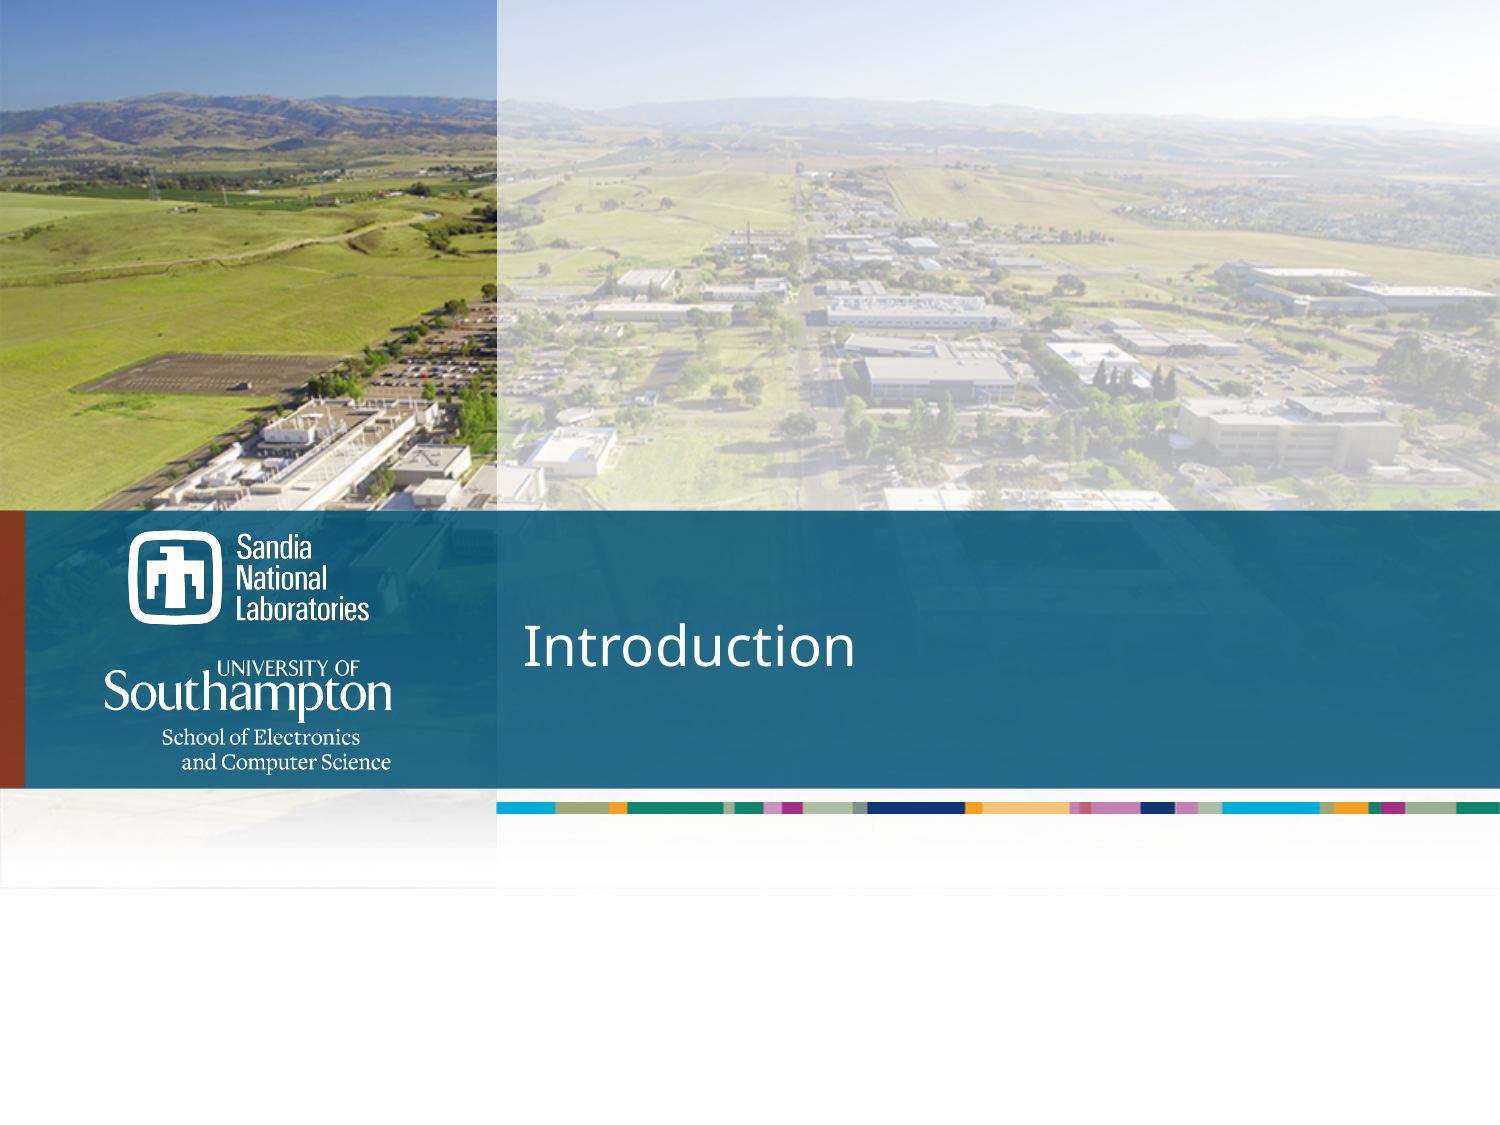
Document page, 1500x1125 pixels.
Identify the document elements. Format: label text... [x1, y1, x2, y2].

picture [555, 802, 1222, 814]
title Introduction [508, 510, 1270, 788]
picture [0, 0, 497, 889]
picture [1320, 802, 1500, 814]
